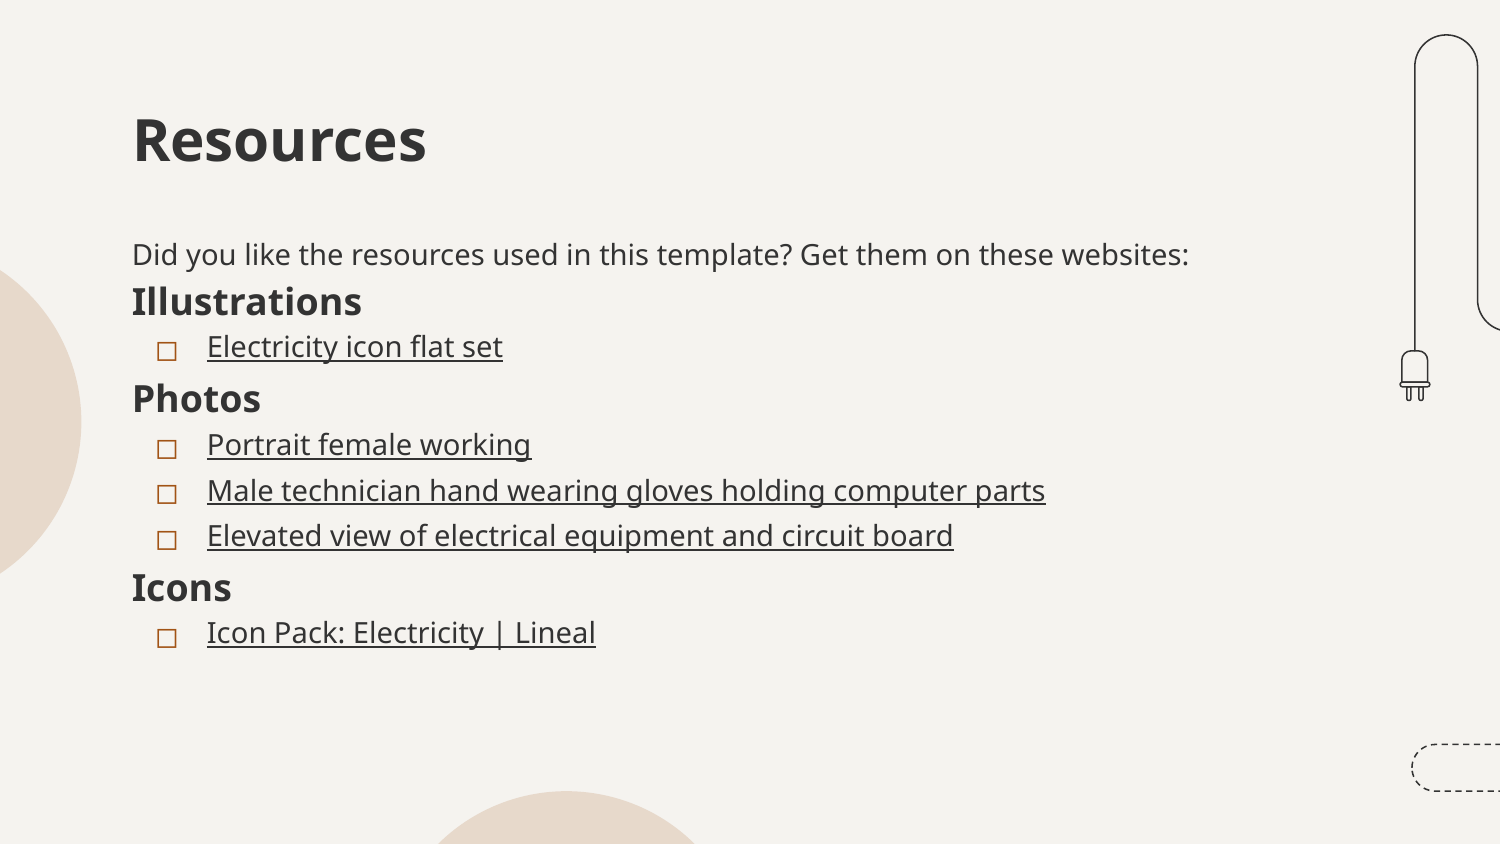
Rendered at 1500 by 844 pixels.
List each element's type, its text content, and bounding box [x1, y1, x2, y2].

text_box Did you like the resources used in this template? Get them on these websites: Illustrations Electricity icon flat set Photos Portrait female working Male technician hand wearing gloves holding computer parts Elevated view of electrical equipment and circuit board Icons Icon Pack: Electricity | Lineal [116, 215, 1383, 756]
title Resources [116, 88, 1383, 183]
